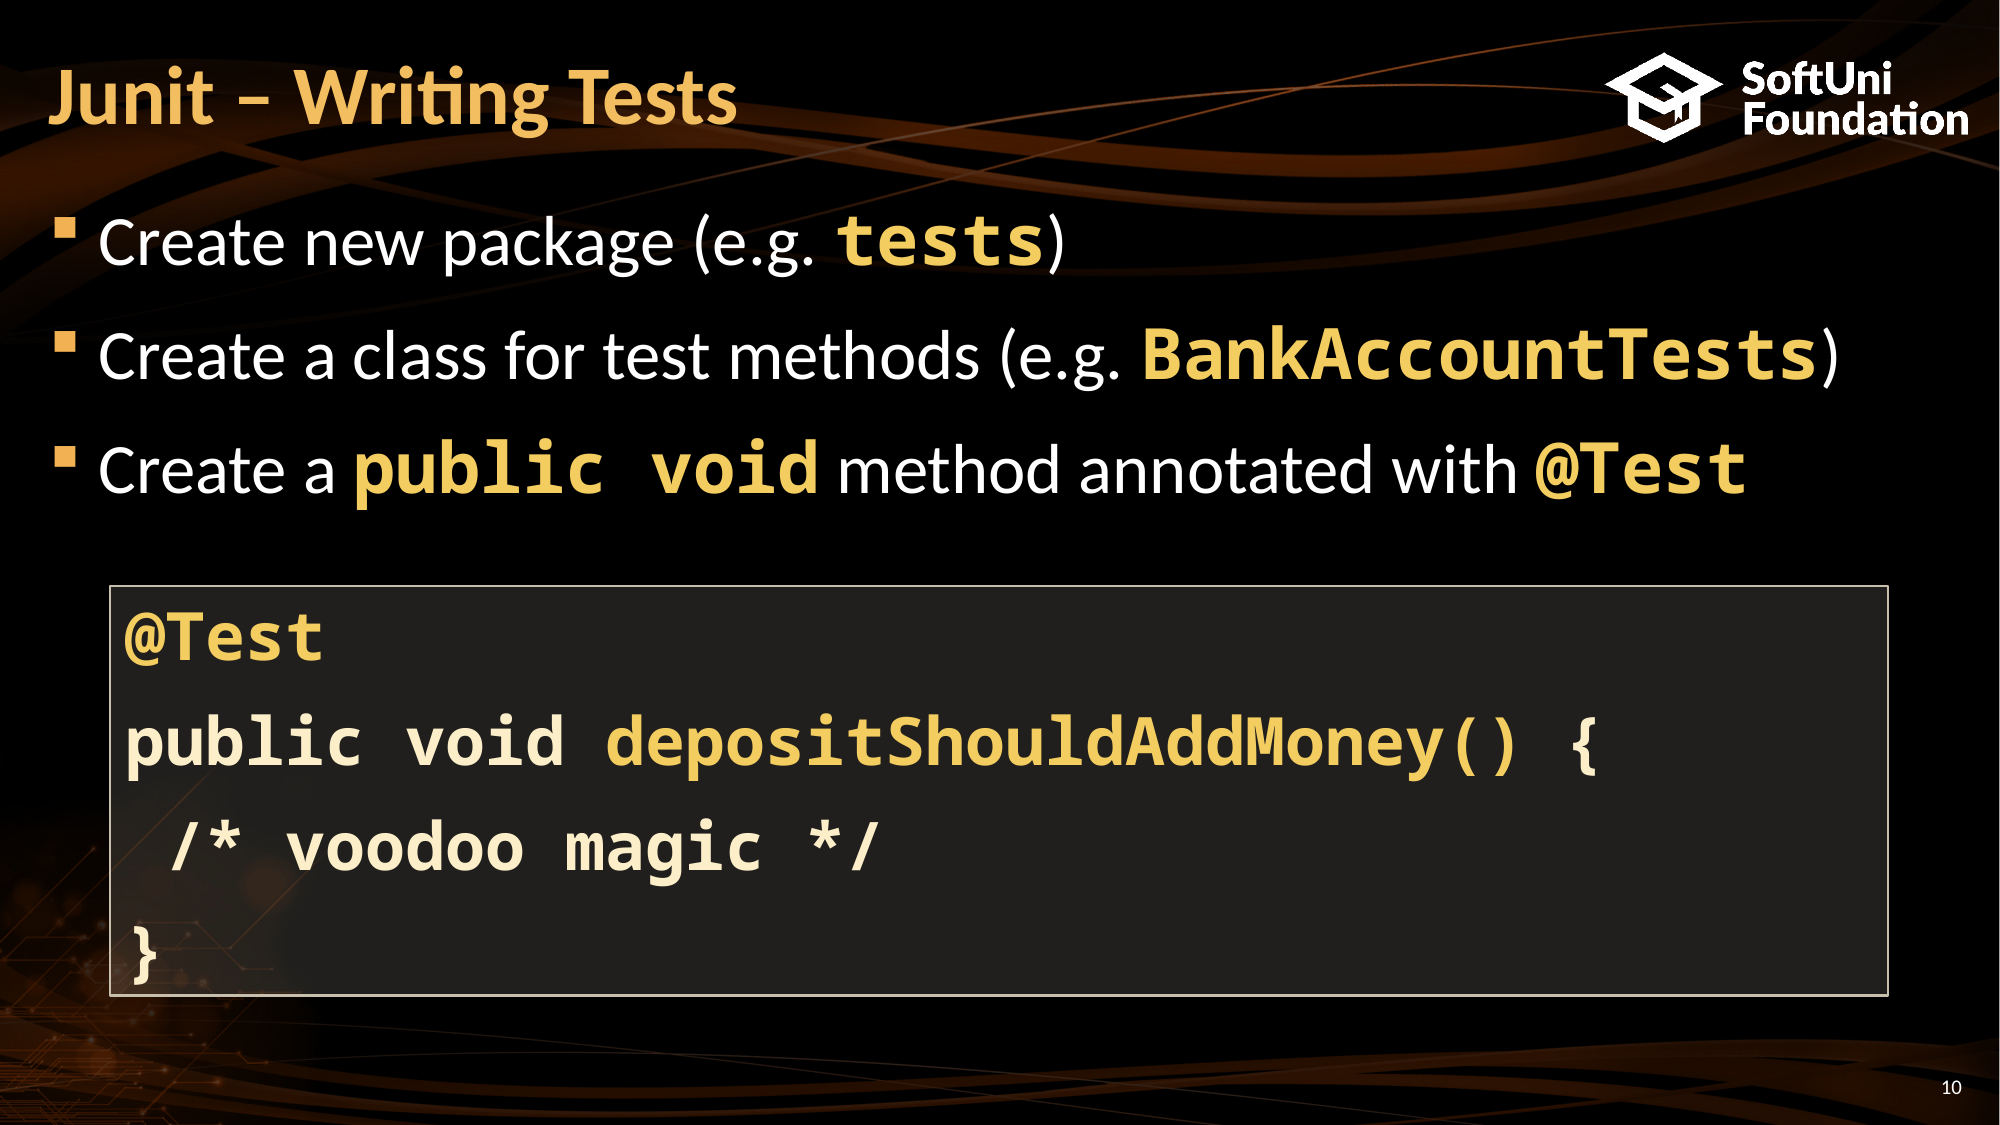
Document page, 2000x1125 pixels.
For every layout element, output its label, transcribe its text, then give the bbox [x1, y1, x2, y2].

text_box @Test public void depositShouldAddMoney() { /* voodoo magic */ } [110, 586, 1889, 996]
list Create new package (e.g. tests) Create a class for test methods (e.g. BankAccountTests) Create a public void method annotated with @Test [31, 188, 1968, 1103]
picture [0, 0, 2000, 1125]
title Junit – Writing Tests [30, 6, 1602, 189]
